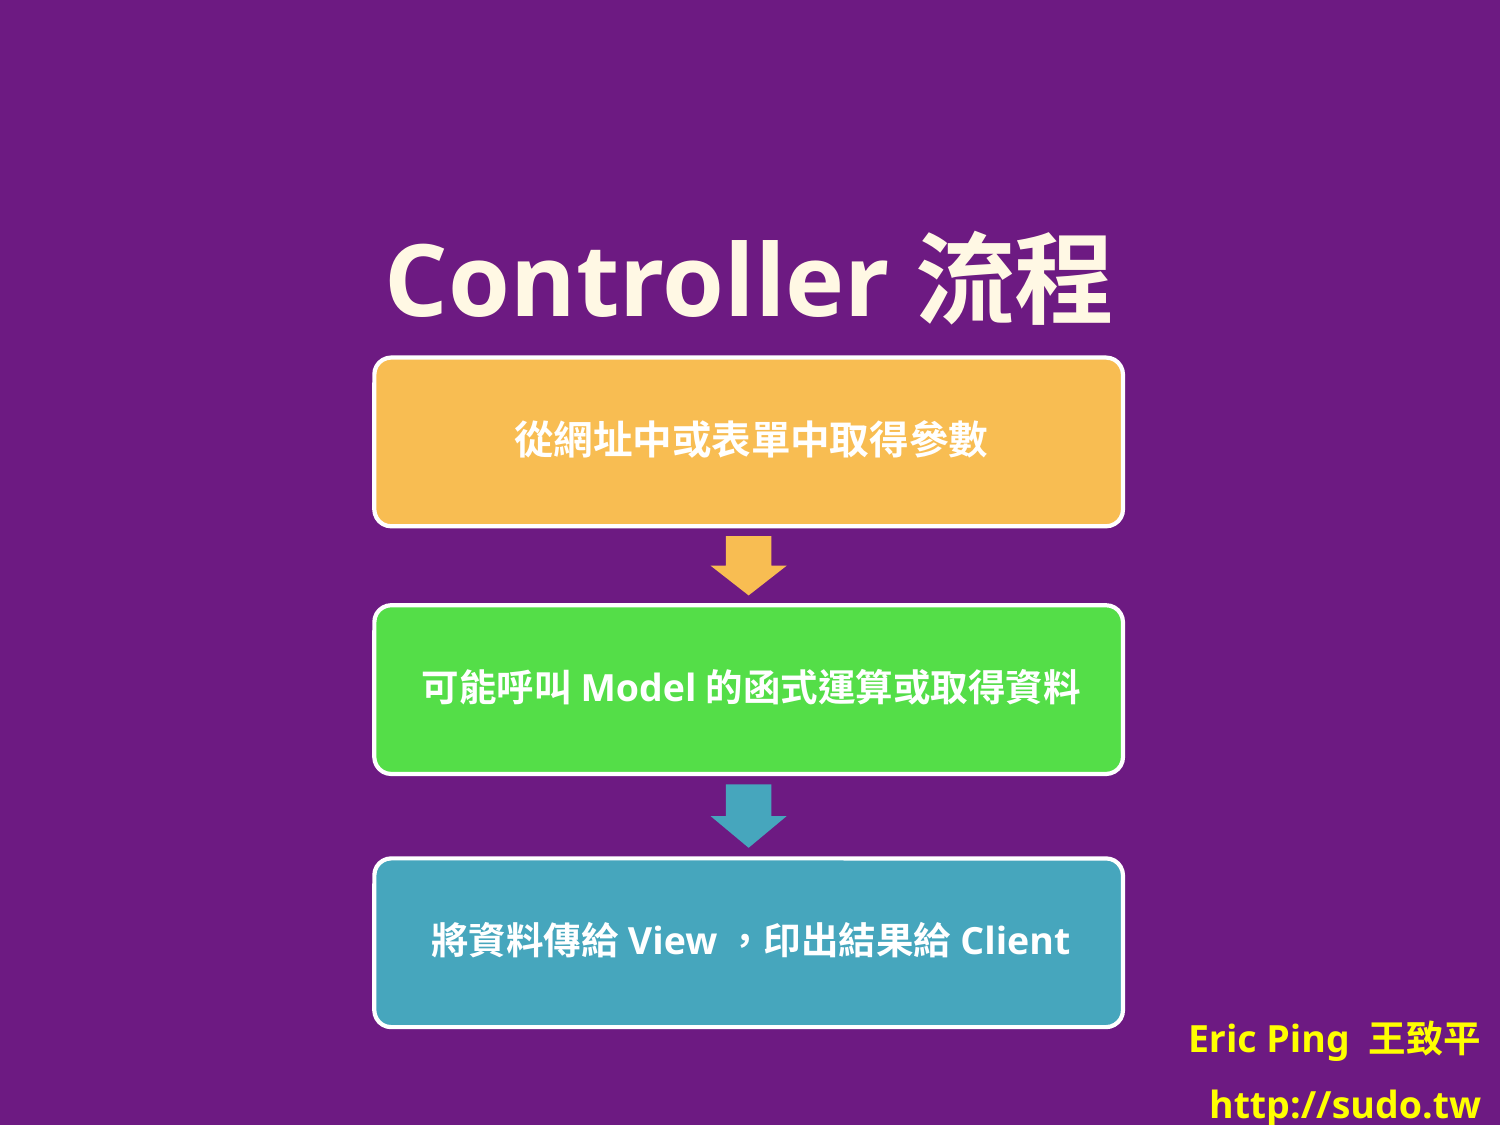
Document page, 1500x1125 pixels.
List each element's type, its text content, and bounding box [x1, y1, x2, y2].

title Controller流程 [75, 87, 1425, 338]
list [74, 357, 1426, 1033]
